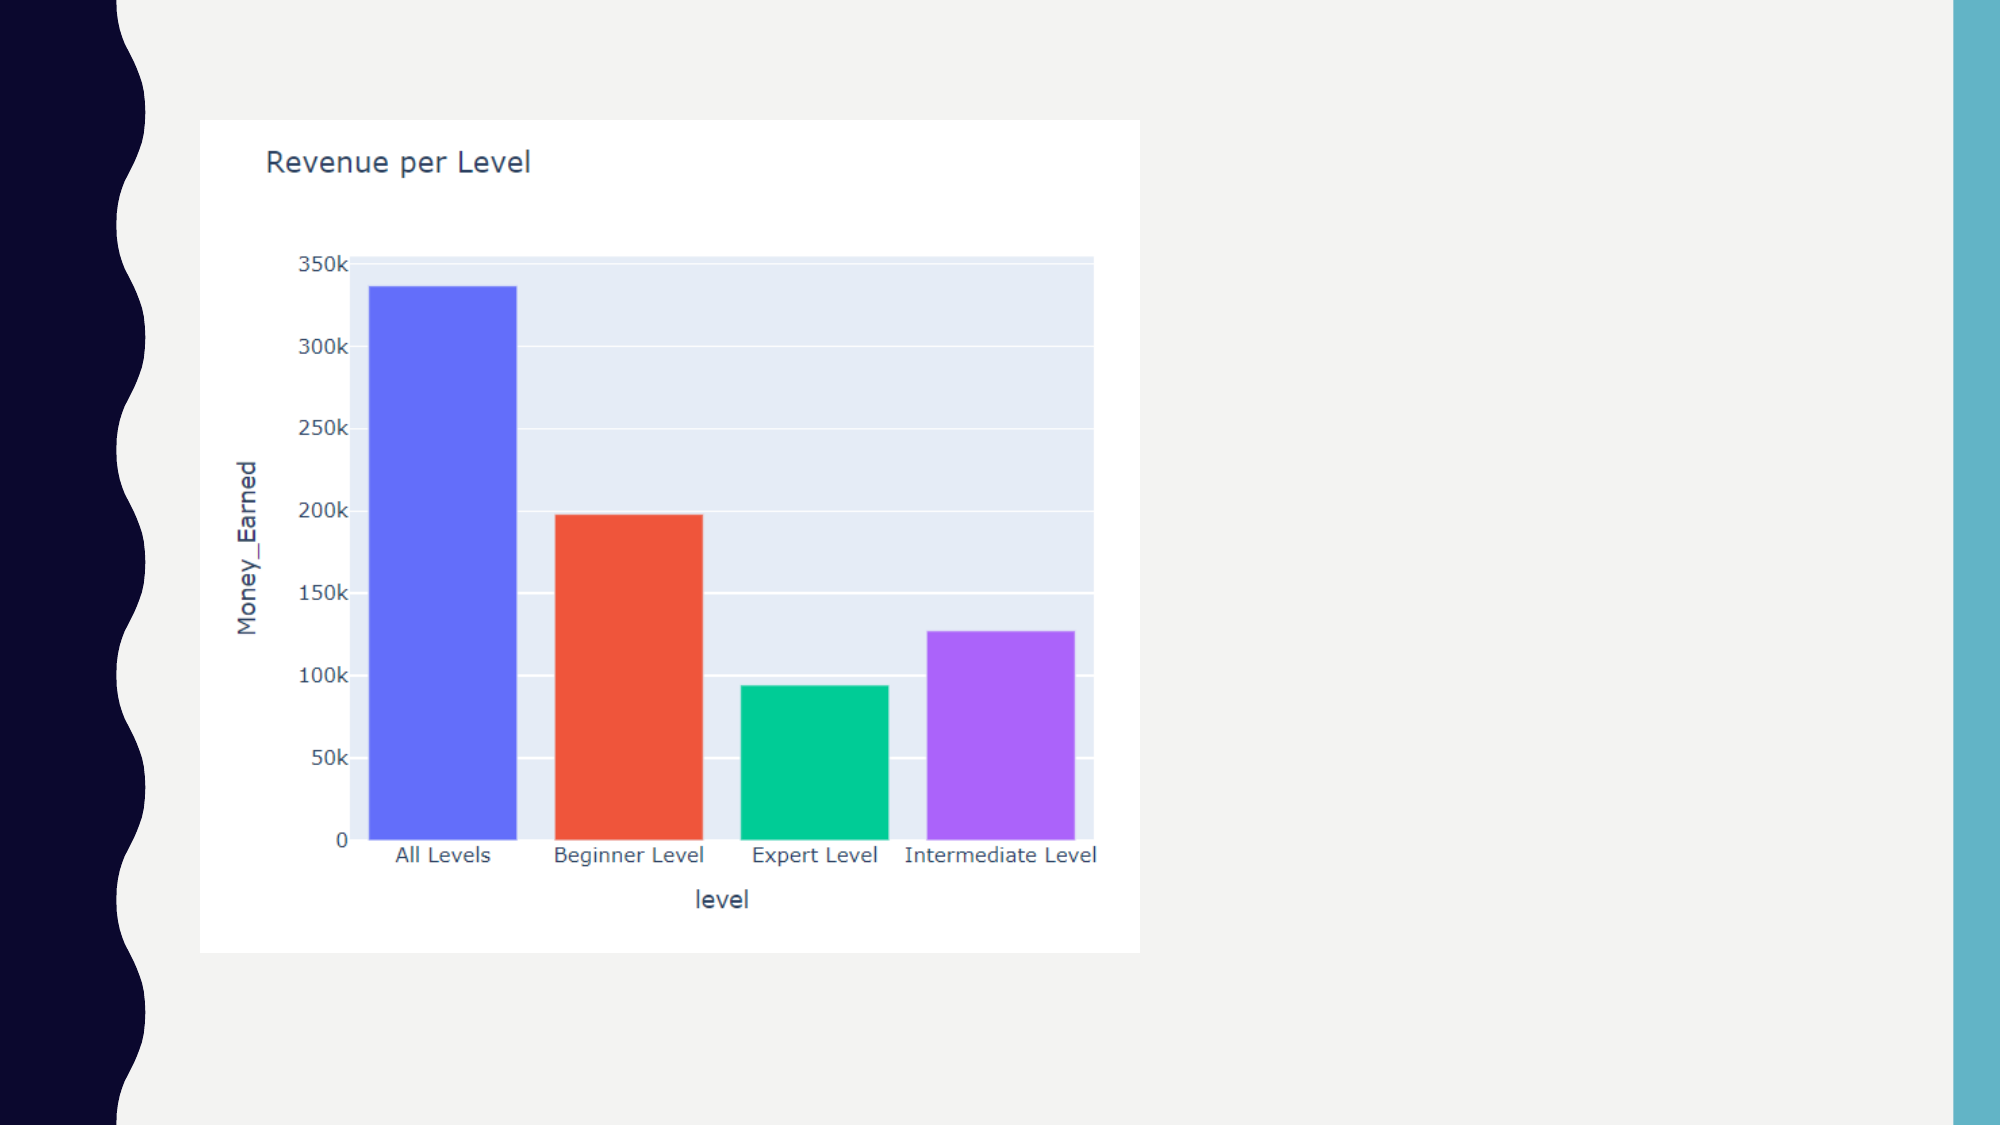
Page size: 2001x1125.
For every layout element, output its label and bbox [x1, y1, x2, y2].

picture [200, 120, 1140, 953]
